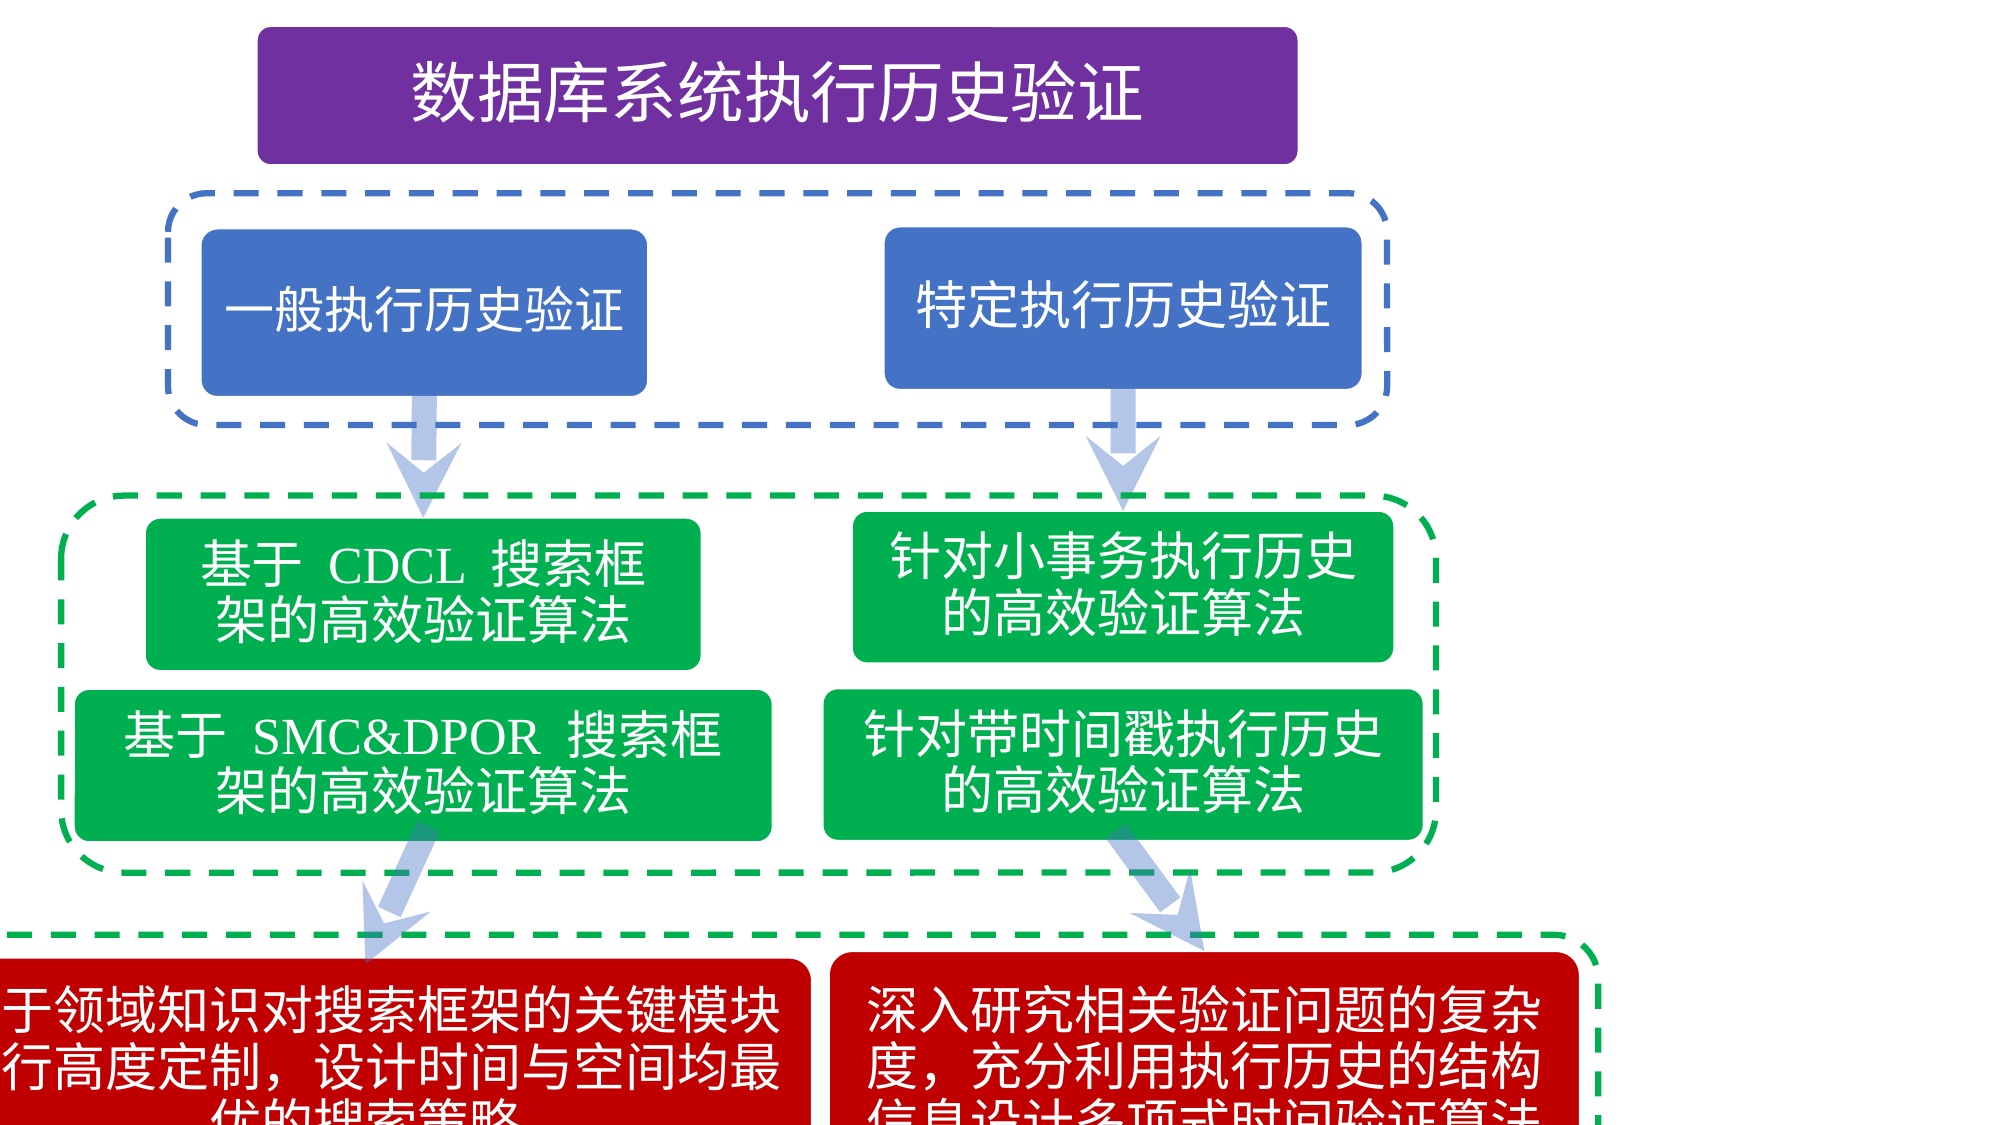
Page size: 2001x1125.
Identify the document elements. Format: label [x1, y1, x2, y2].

text_box [60, 494, 1438, 874]
text_box [0, 934, 1599, 1125]
text_box [73, 688, 773, 843]
text_box [144, 517, 702, 672]
text_box [200, 228, 649, 398]
text_box [365, 837, 424, 965]
text_box [1123, 840, 1205, 952]
text_box [883, 226, 1363, 390]
text_box [822, 688, 1424, 841]
text_box [851, 510, 1395, 664]
text_box [256, 25, 1299, 166]
text_box [166, 192, 1389, 426]
